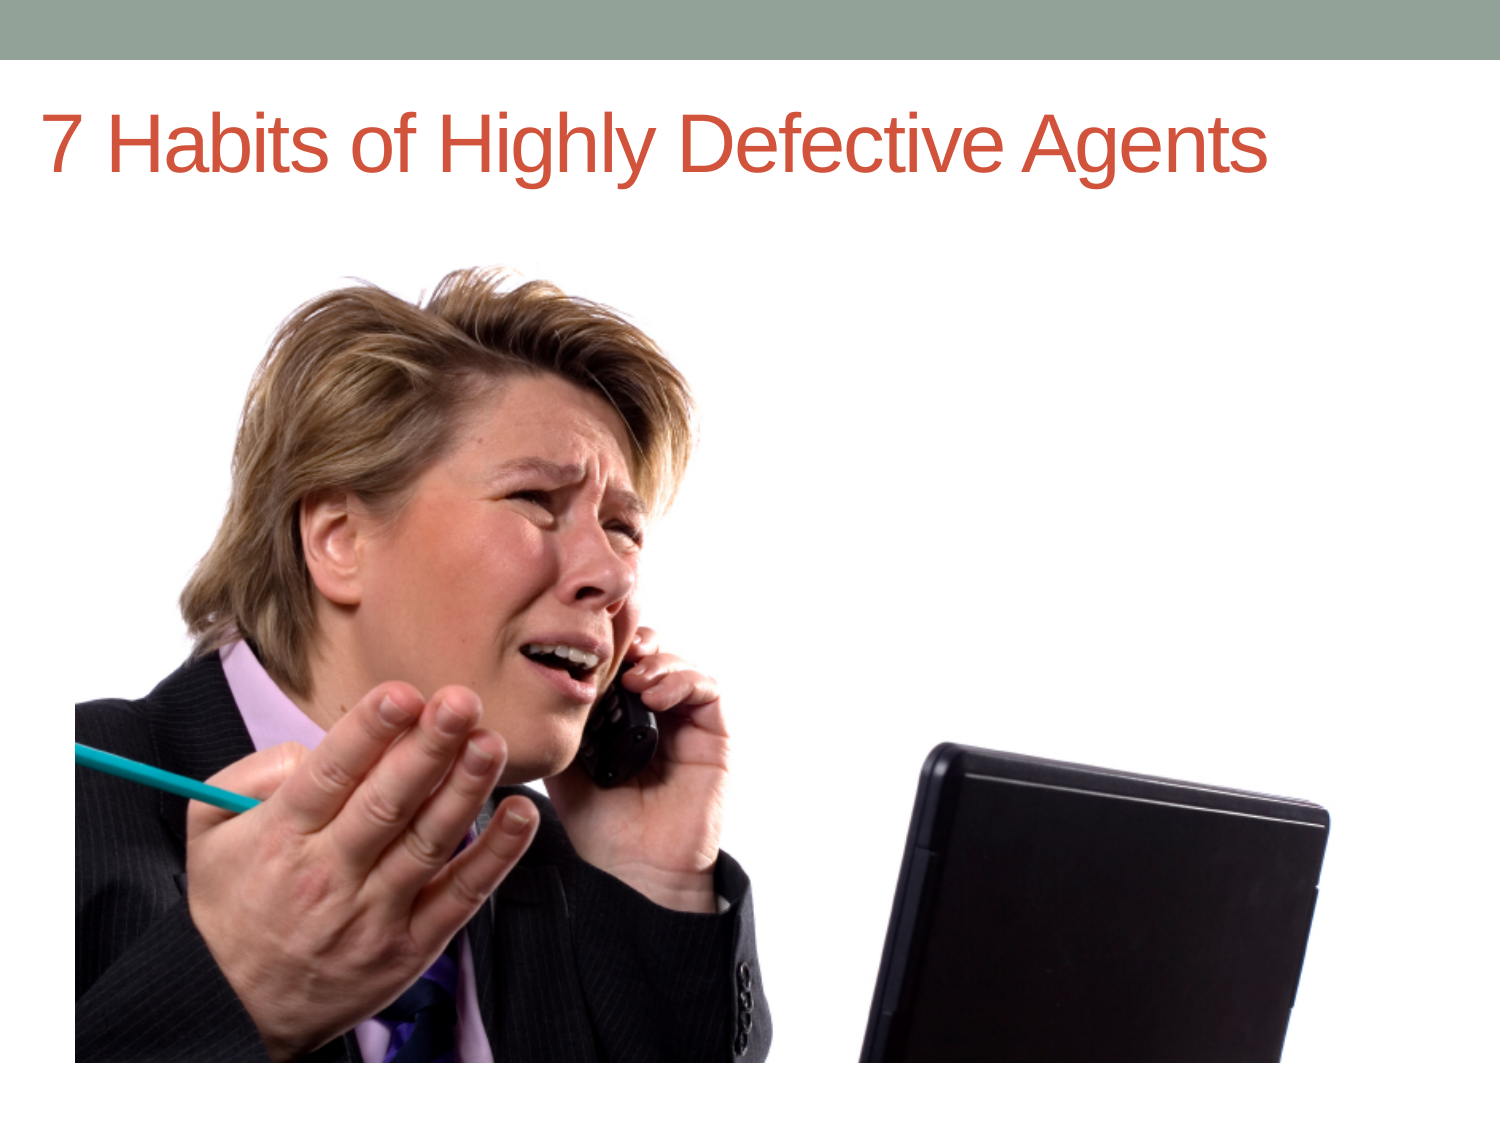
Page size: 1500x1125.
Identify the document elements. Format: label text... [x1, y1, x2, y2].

title 7 Habits of Highly Defective Agents [24, 45, 1425, 233]
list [74, 262, 1426, 1063]
